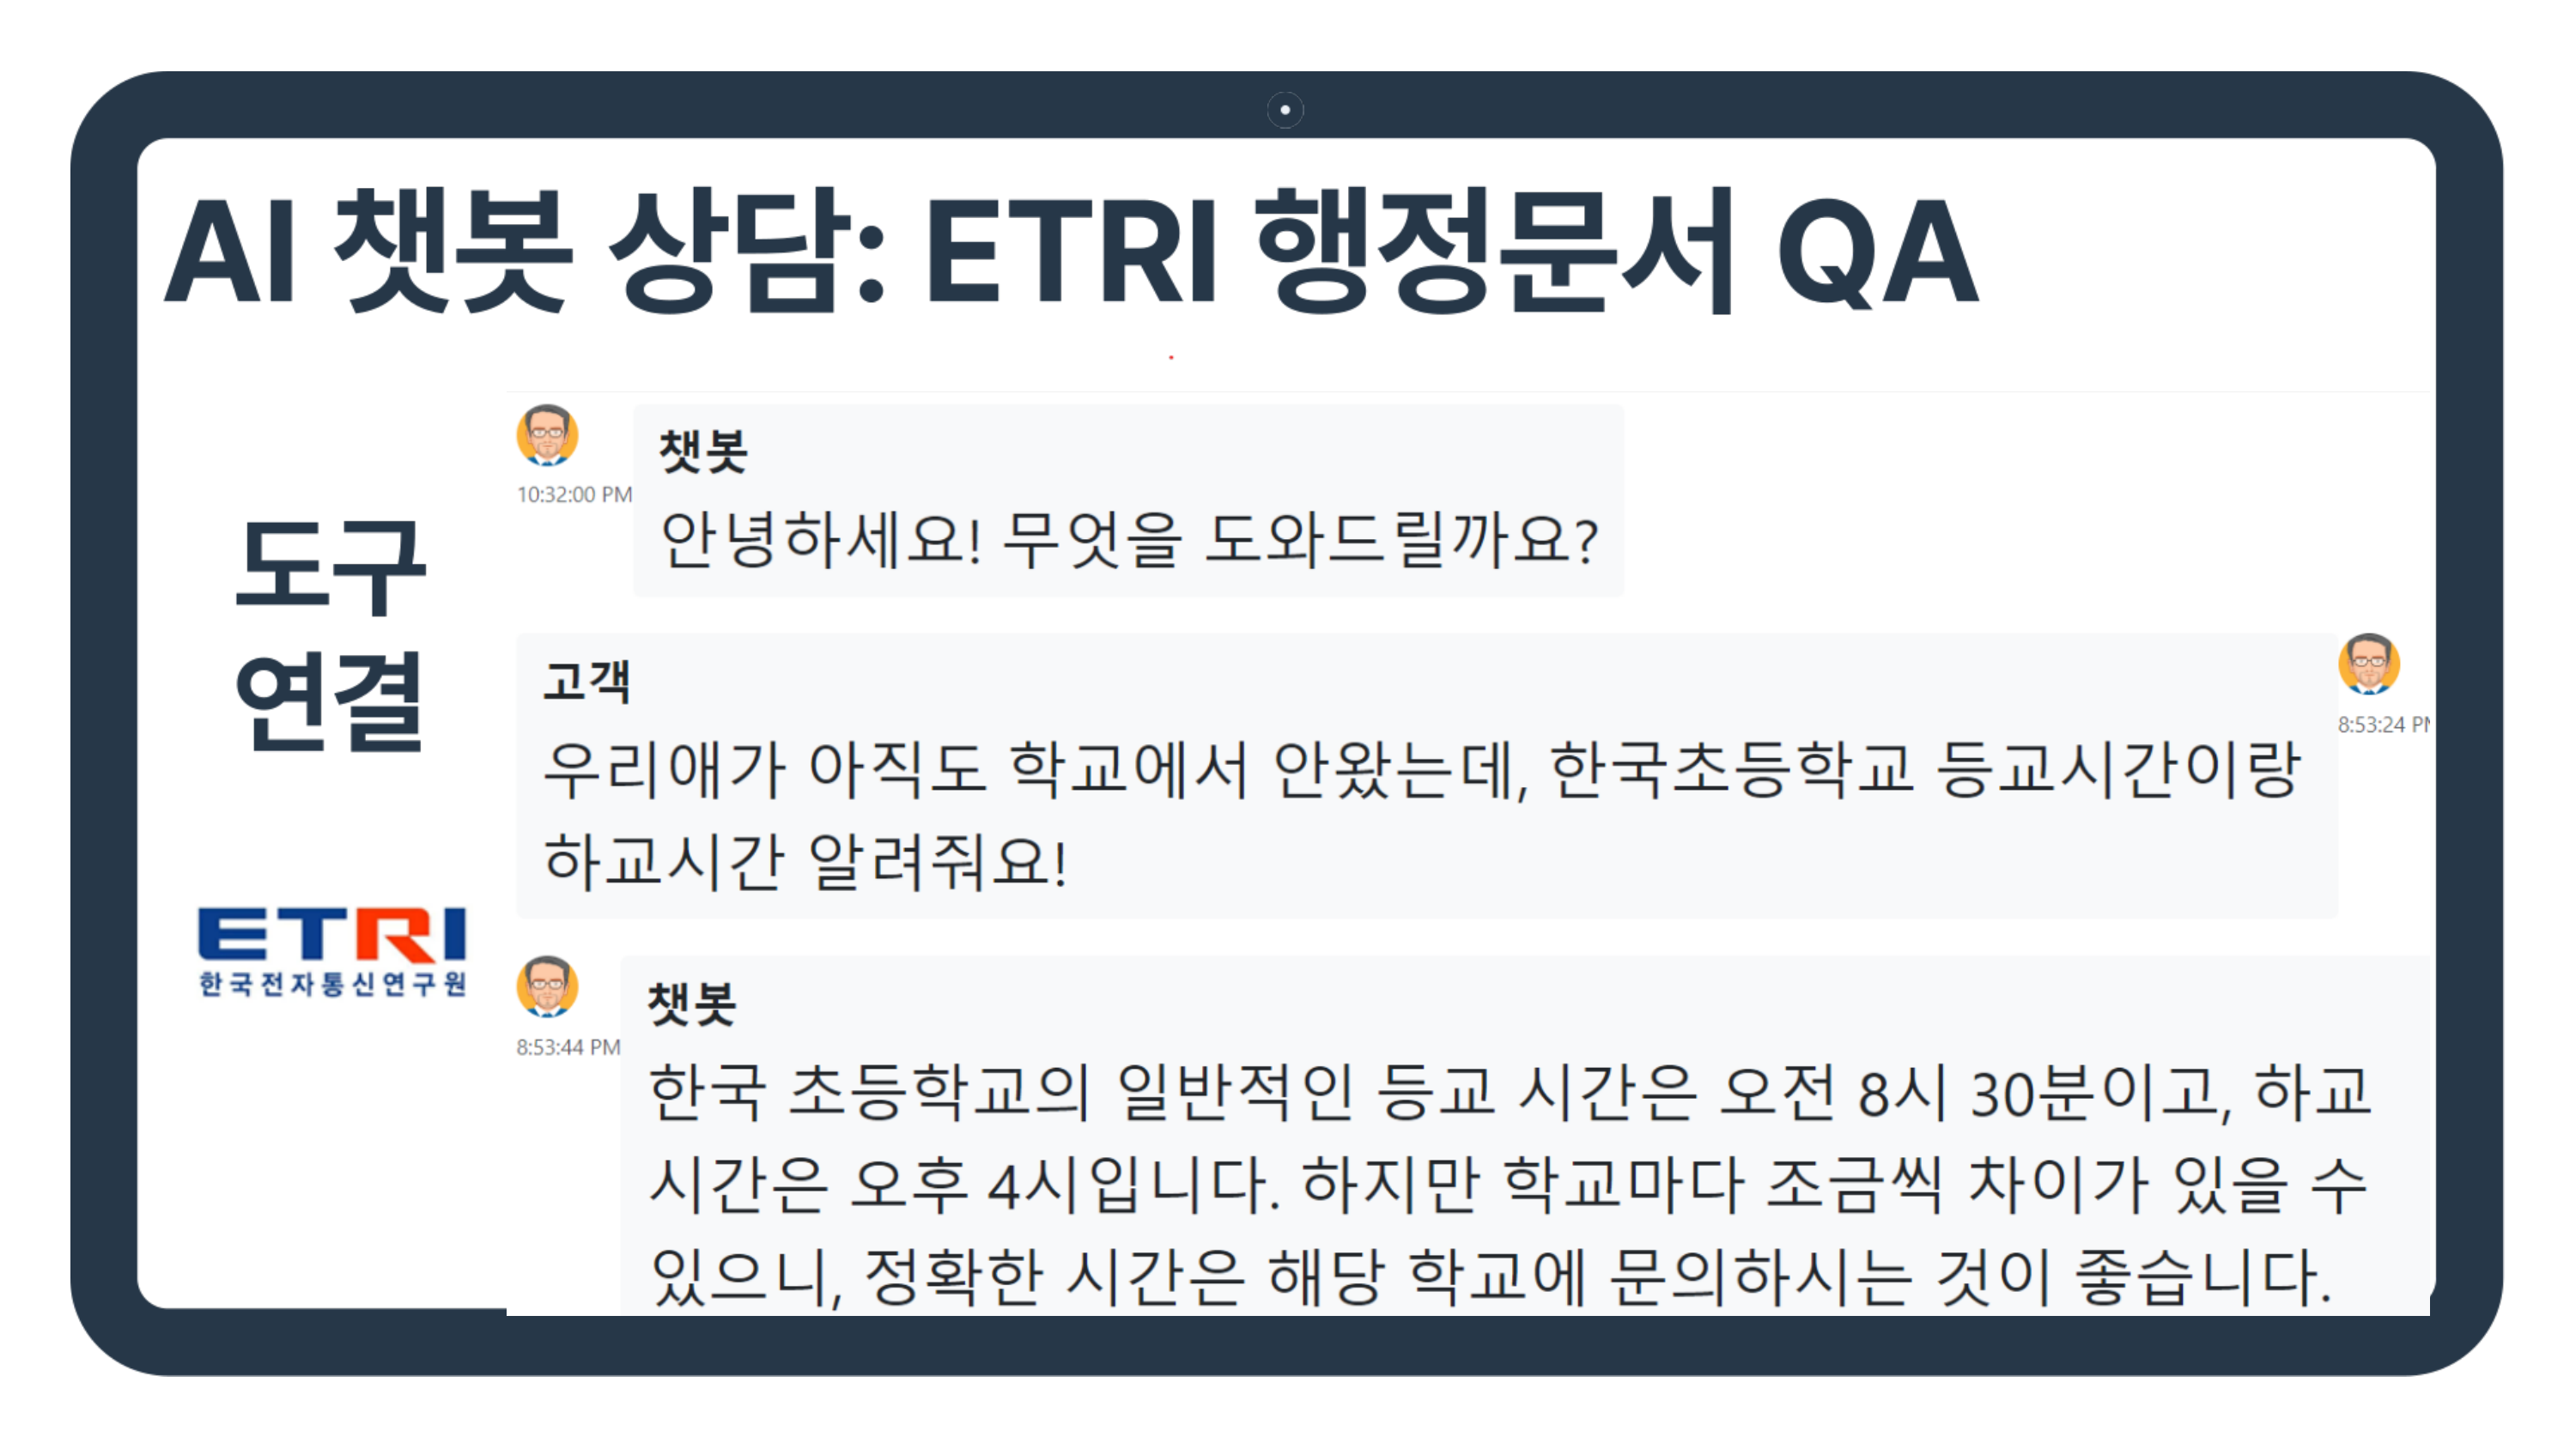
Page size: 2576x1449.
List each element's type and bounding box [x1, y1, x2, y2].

text_box [507, 355, 2431, 1316]
text_box [70, 71, 2506, 1377]
picture [53, 94, 2115, 888]
text_box [161, 894, 503, 1123]
